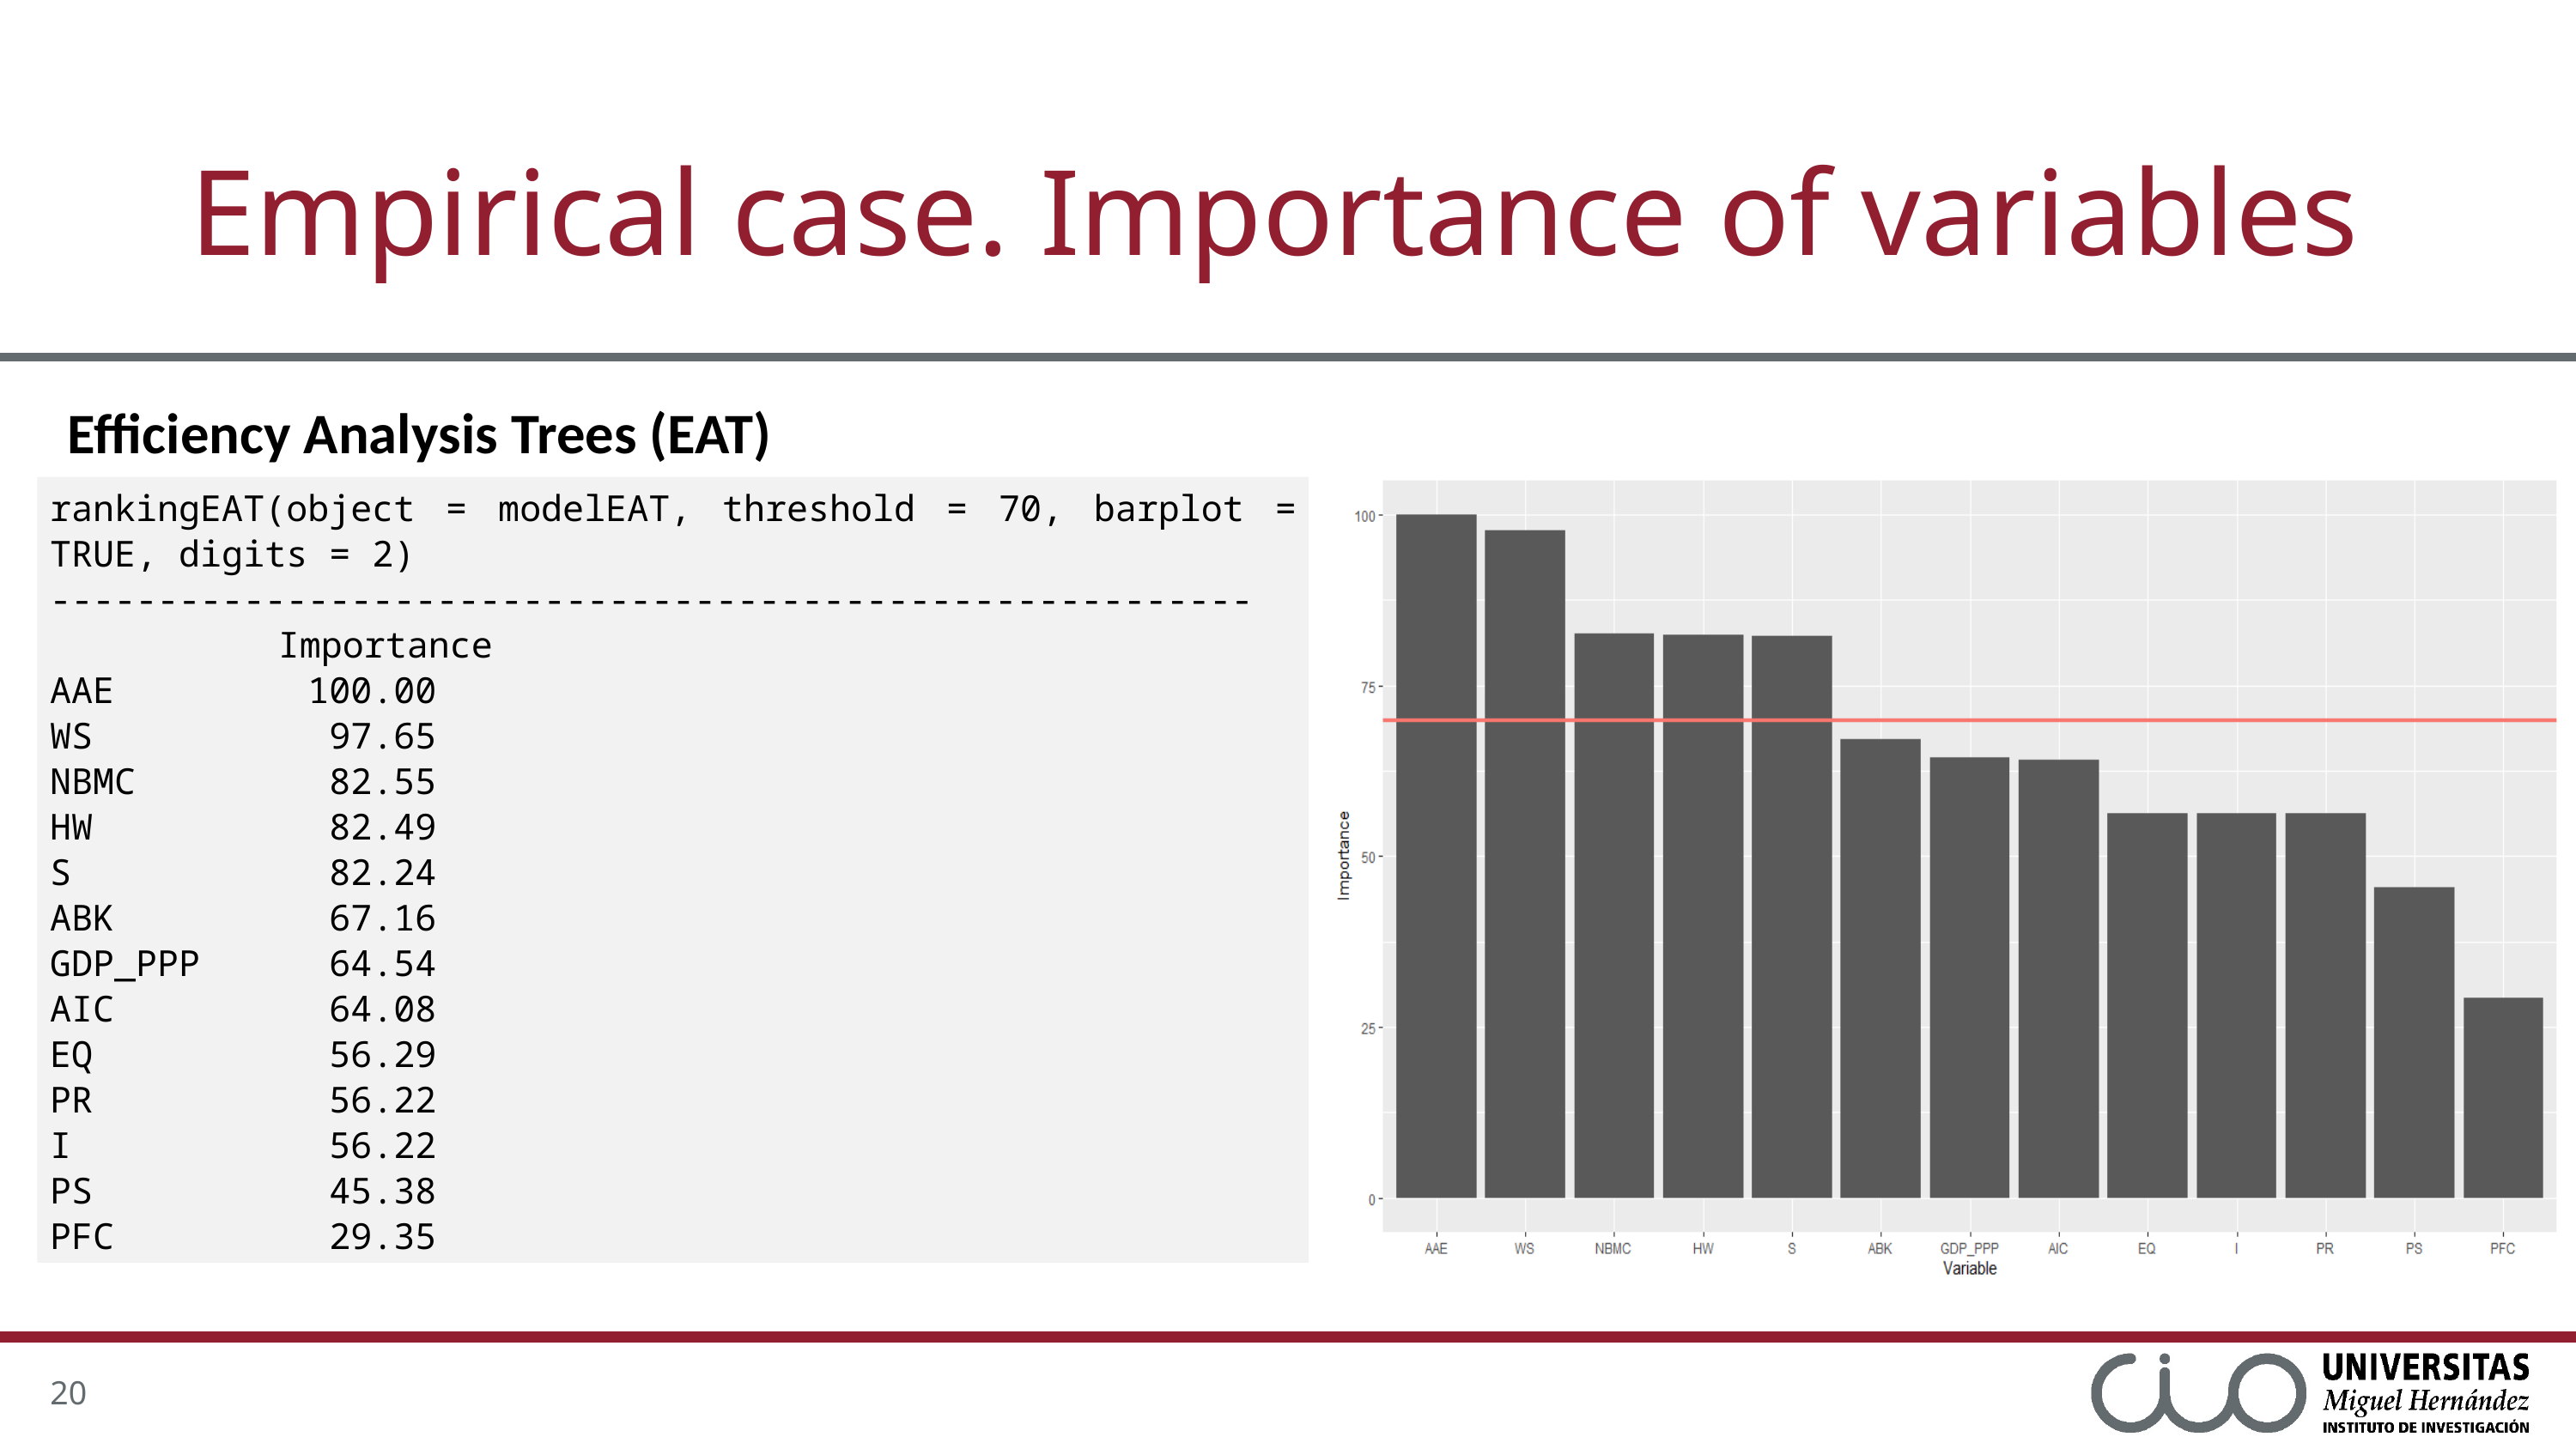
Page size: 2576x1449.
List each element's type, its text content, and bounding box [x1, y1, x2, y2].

picture [2084, 1346, 2536, 1440]
picture [1328, 472, 2565, 1287]
slide_number 20 [37, 1355, 197, 1434]
text_box Efficiency Analysis Trees (EAT) [55, 390, 805, 472]
text_box rankingEAT(object = modelEAT, threshold = 70, barplot = TRUE, digits = 2) -------------------------------------------------------- Importance AAE 100.00 WS 97.65 NBMC 82.55 HW 82.49 S 82.24 ABK 67.16 GDP_PPP 64.54 AIC 64.08 EQ 56.29 PR 56.22 I 56.22 PS 45.38 PFC 29.35 [37, 476, 1309, 1263]
title Empirical case. Importance of variables [177, 76, 2399, 358]
